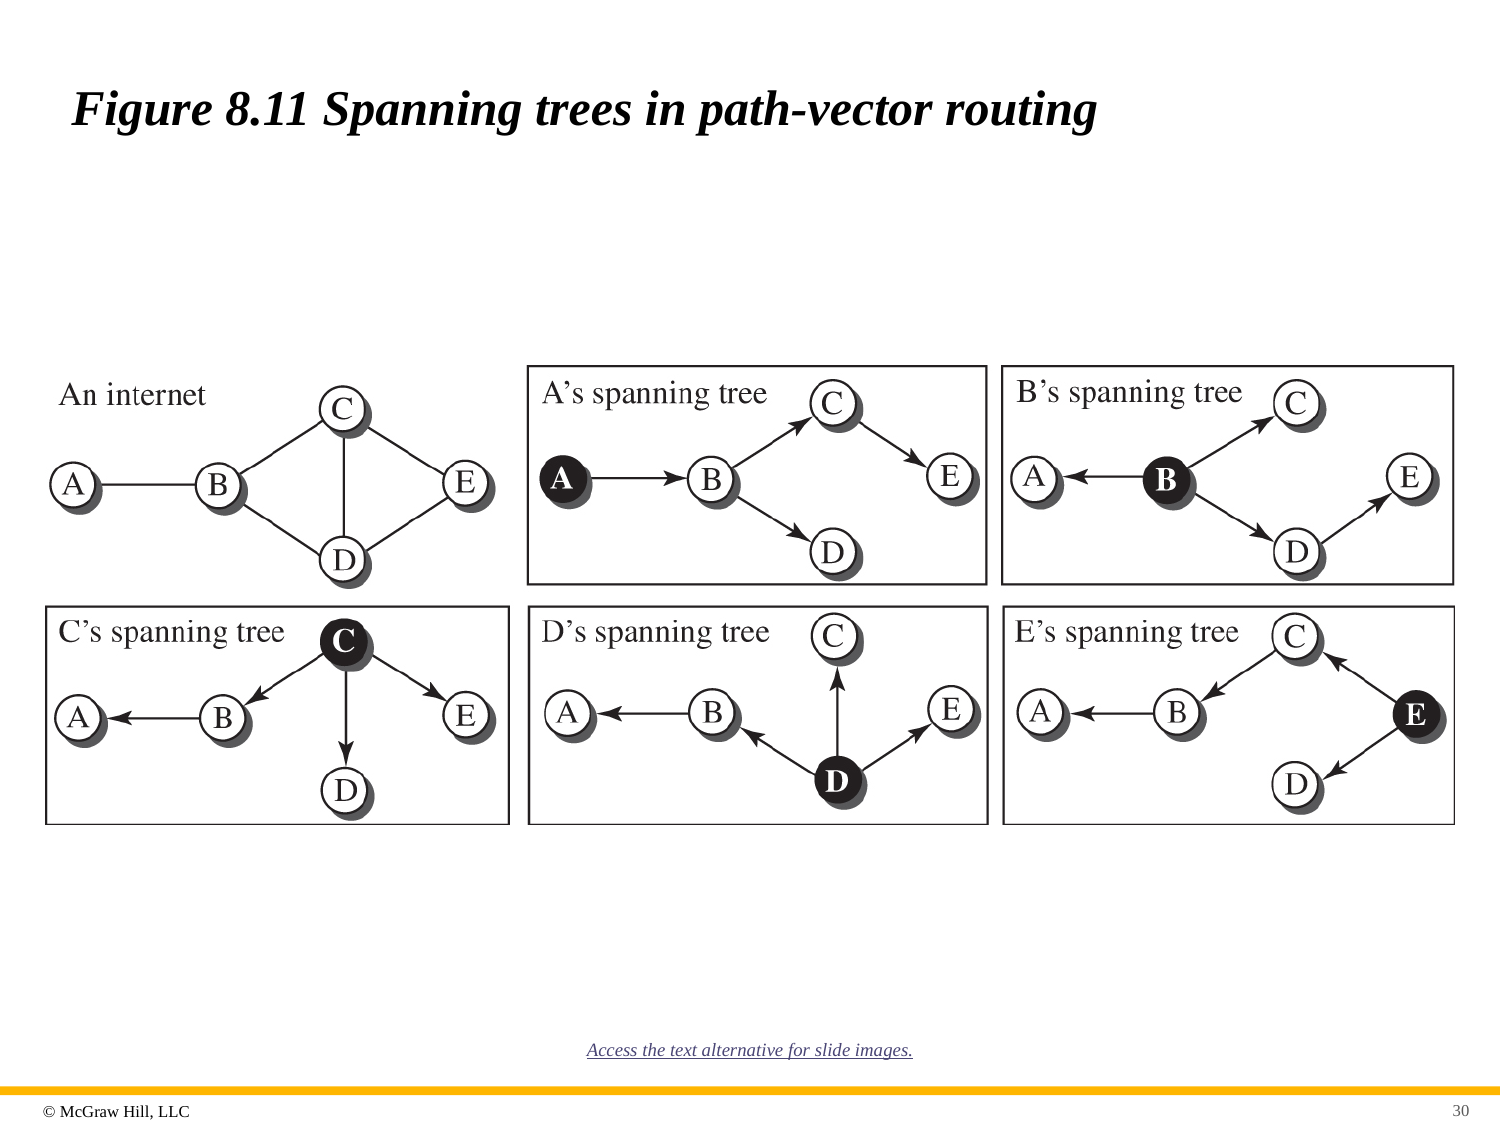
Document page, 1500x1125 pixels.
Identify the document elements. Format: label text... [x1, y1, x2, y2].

picture [44, 365, 1455, 825]
title Figure 8.11 Spanning trees in path-vector routing [56, 50, 1444, 162]
slide_number 30 [1418, 1096, 1477, 1123]
list Access the text alternative for slide images. [525, 1033, 975, 1066]
